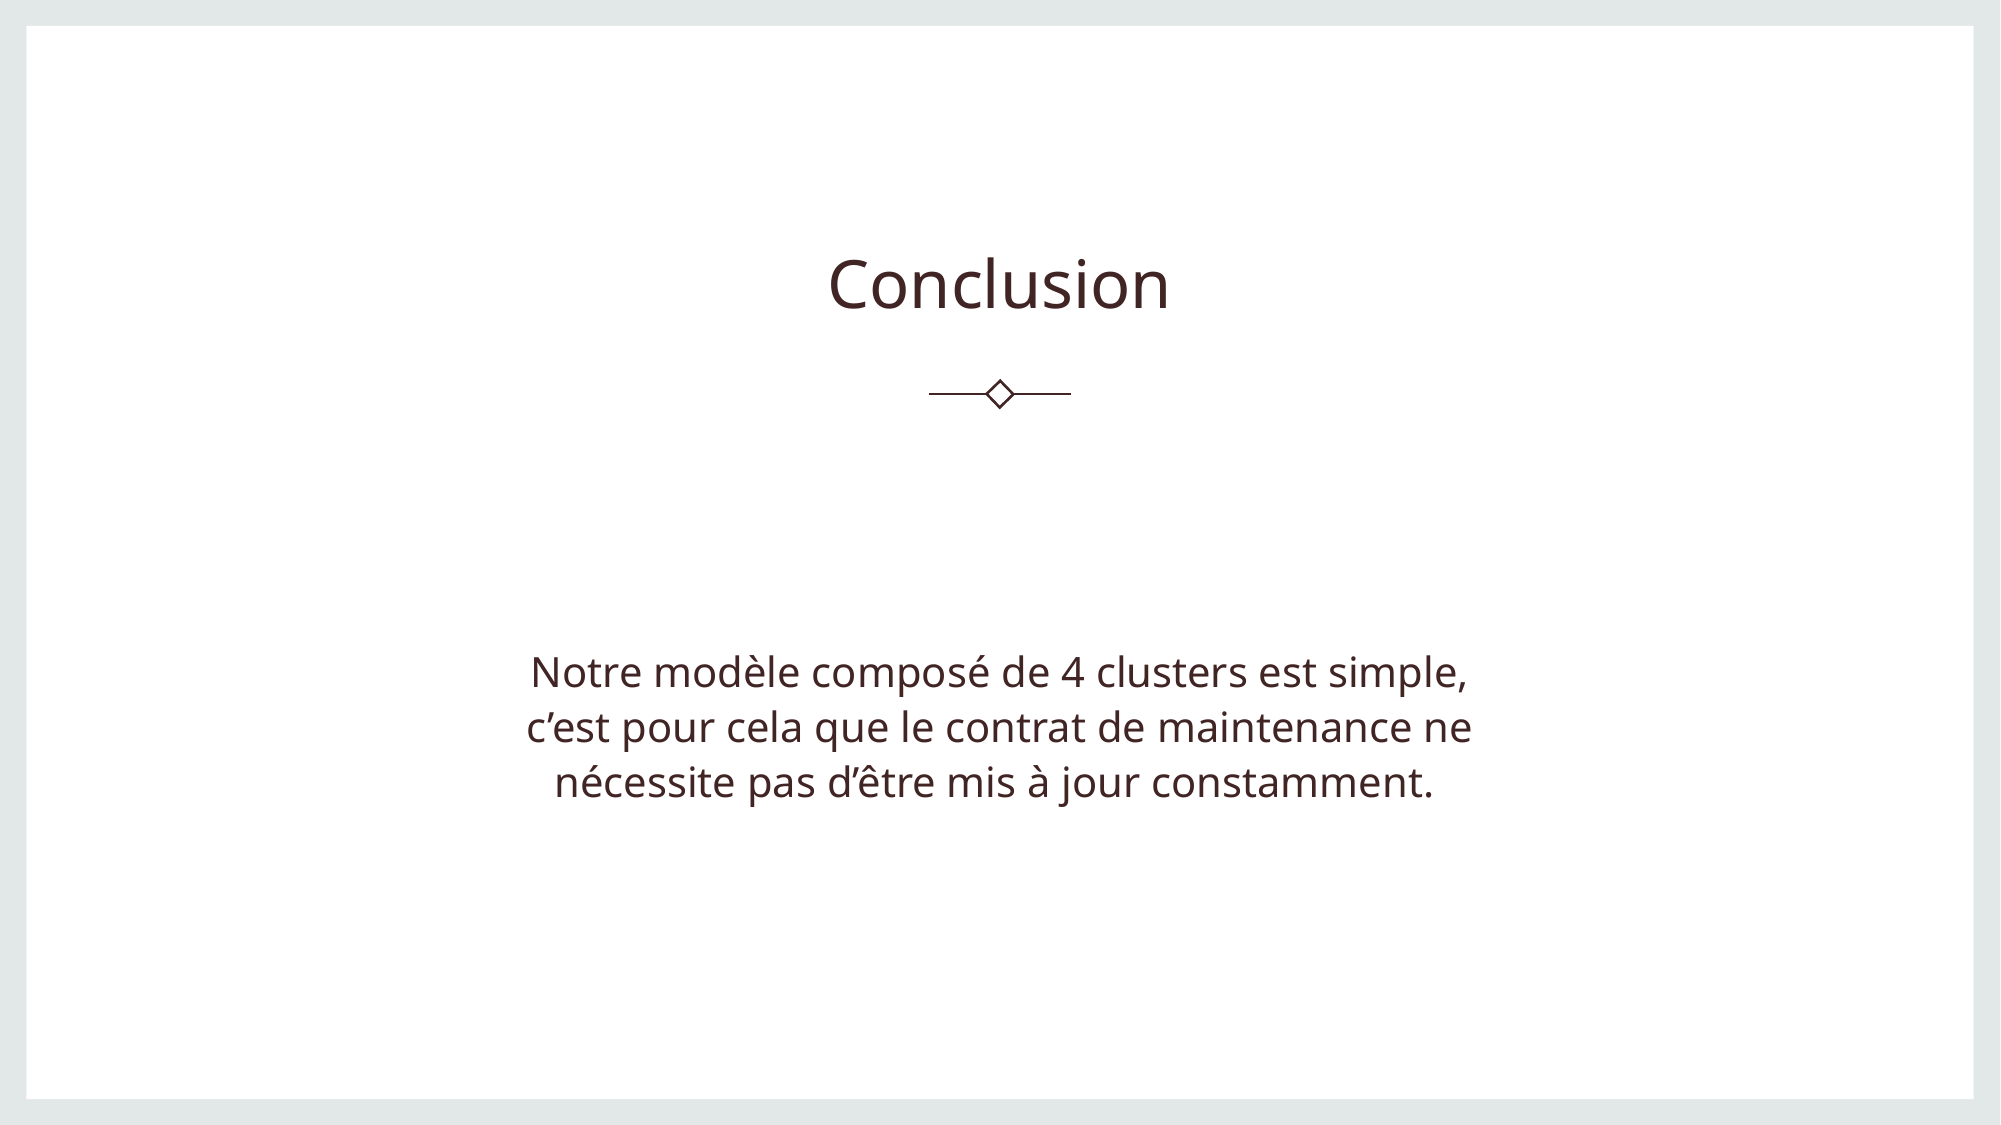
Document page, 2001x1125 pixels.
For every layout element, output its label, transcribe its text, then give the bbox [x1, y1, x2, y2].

text_box [25, 25, 1975, 1100]
text_box [0, 0, 2000, 1125]
list Notre modèle composé de 4 clusters est simple, c’est pour cela que le contrat de maintenance ne nécessite pas d’être mis à jour constamment. [489, 439, 1511, 1007]
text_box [928, 384, 1072, 404]
title Conclusion [276, 118, 1723, 330]
